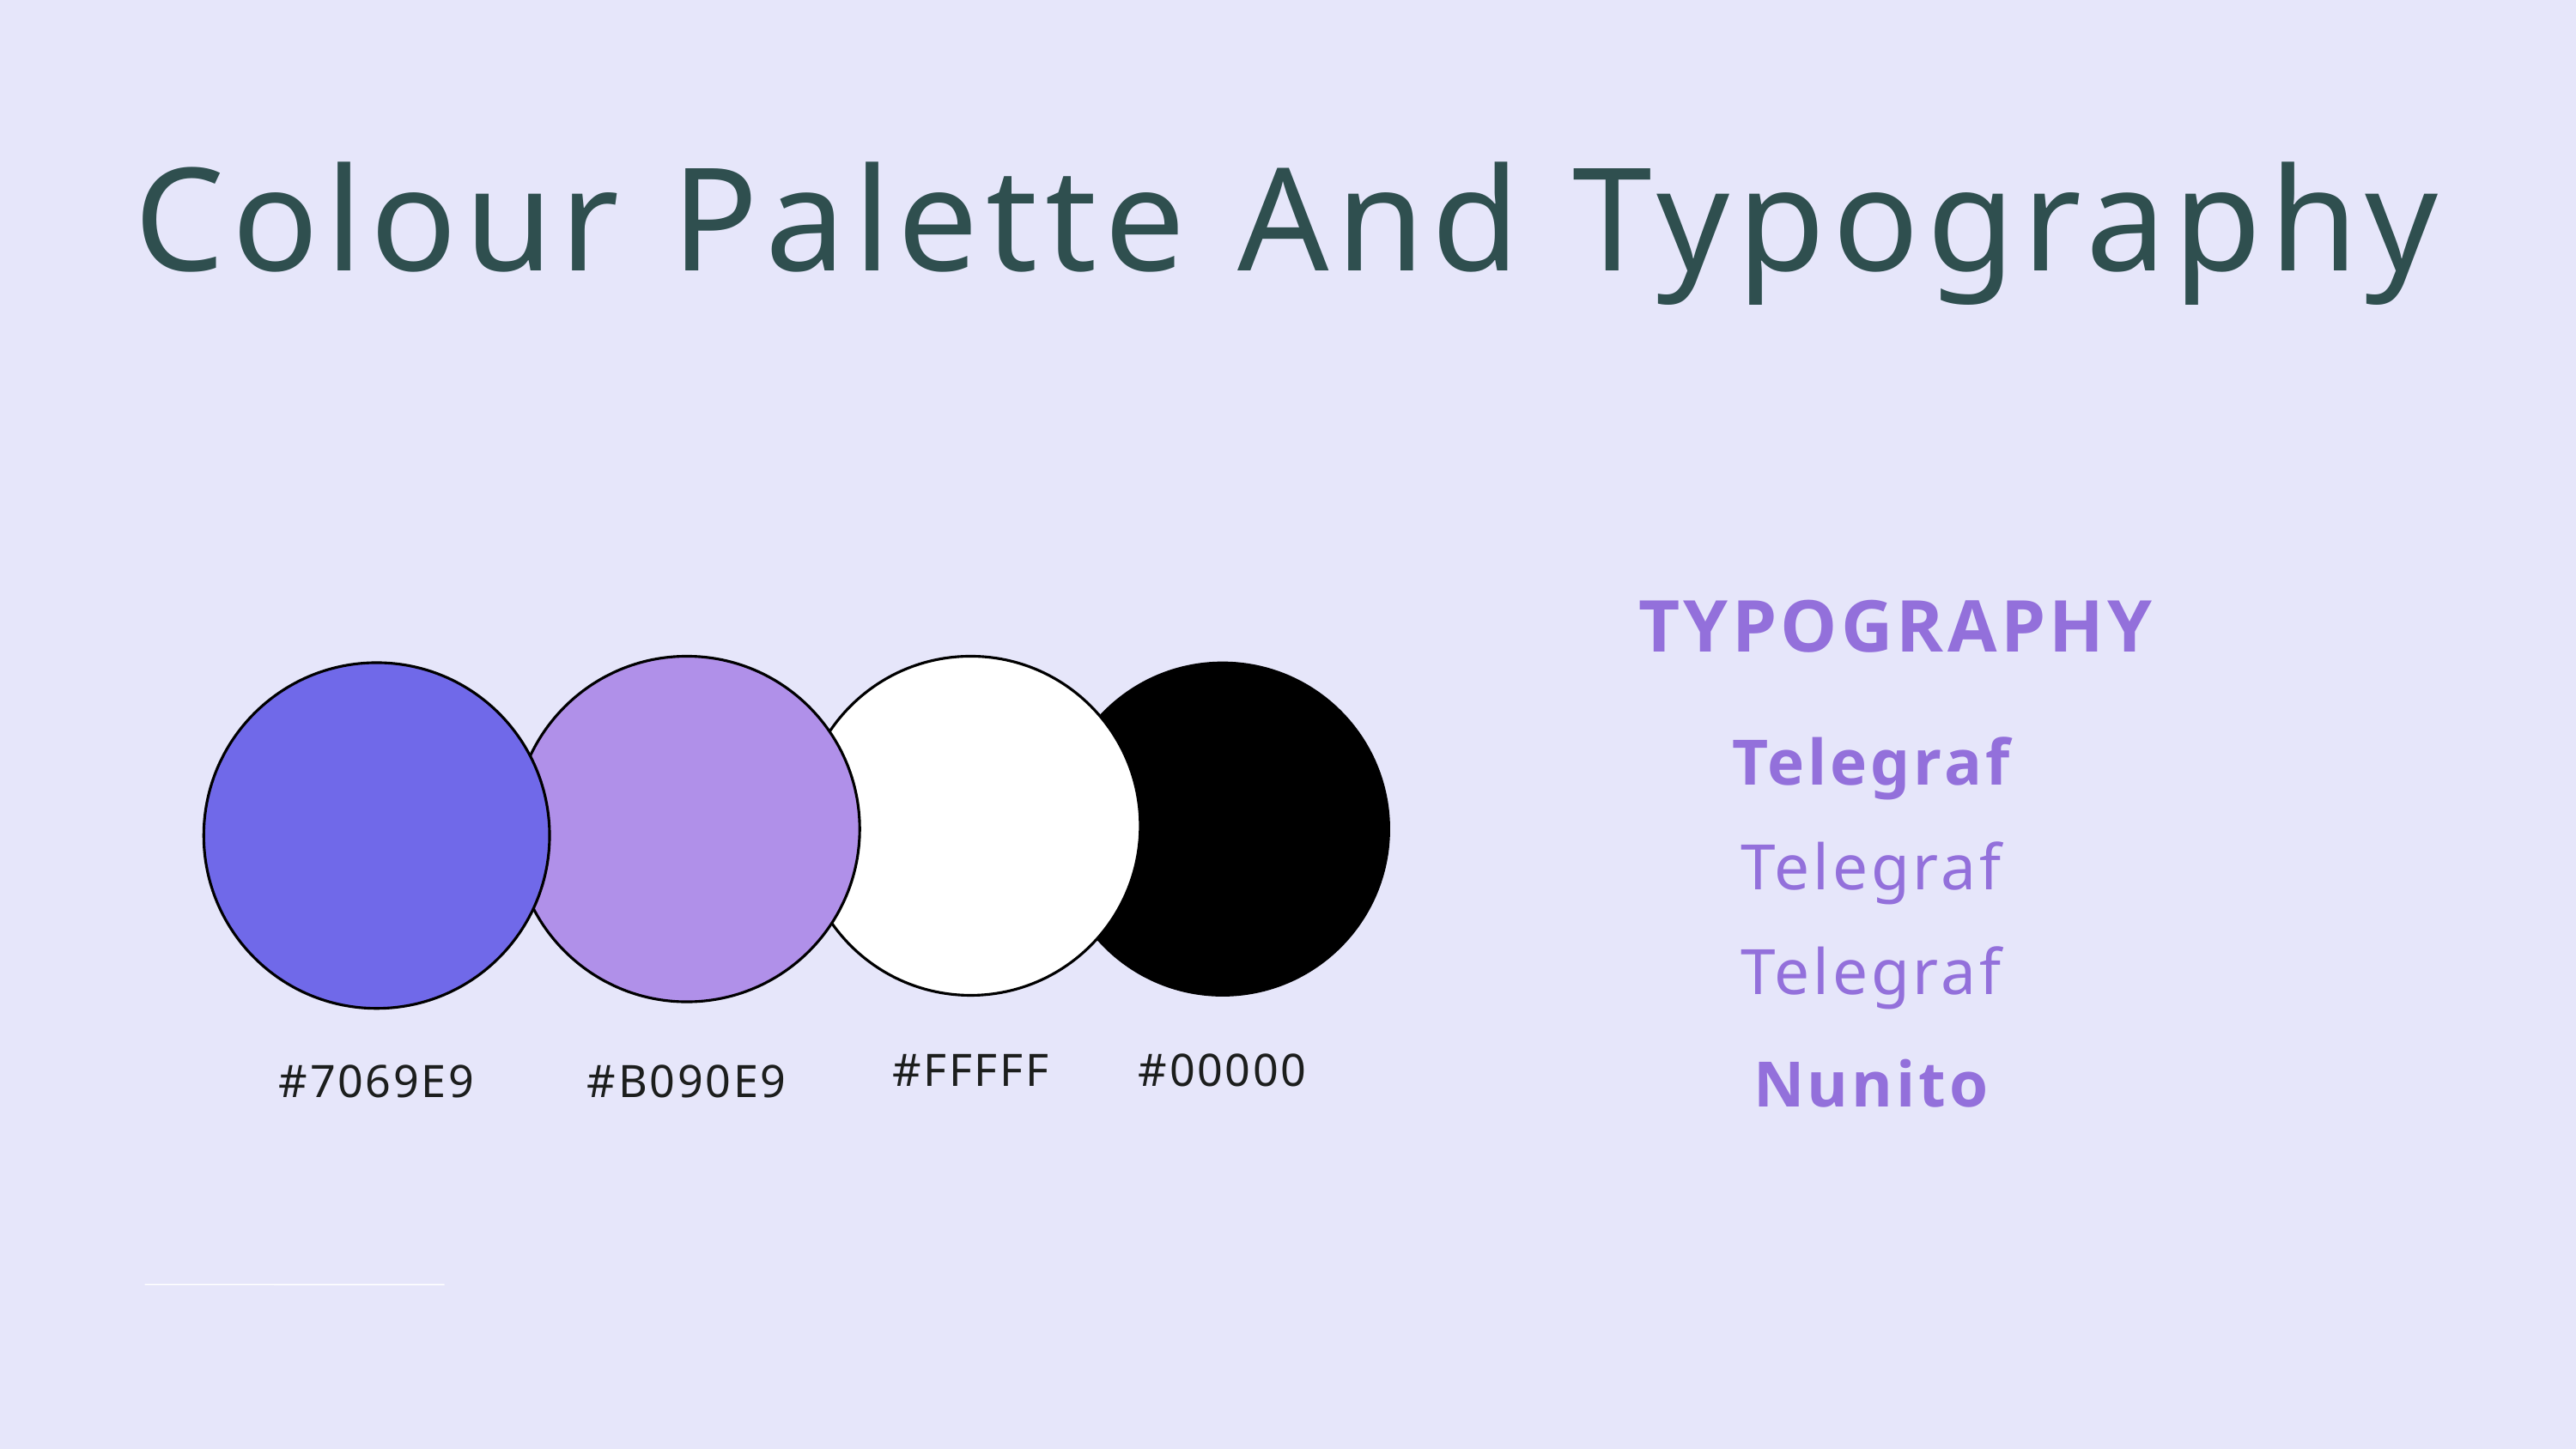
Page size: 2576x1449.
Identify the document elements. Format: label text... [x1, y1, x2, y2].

text_box Nunito [1694, 1027, 2049, 1119]
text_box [1144, 662, 1389, 996]
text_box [204, 662, 550, 1009]
text_box Telegraf [1730, 705, 2012, 798]
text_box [513, 656, 860, 1003]
text_box Colour Palette And Typography [79, 89, 2496, 300]
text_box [861, 656, 1141, 996]
text_box #00000 [1132, 1029, 1313, 1096]
text_box #7069E9 [272, 1040, 482, 1107]
text_box Telegraf [1694, 915, 2049, 1008]
text_box #B090E9 [581, 1040, 793, 1107]
text_box Telegraf [1694, 809, 2049, 903]
text_box TYPOGRAPHY [1586, 561, 2206, 667]
text_box #FFFFF [884, 1029, 1056, 1096]
